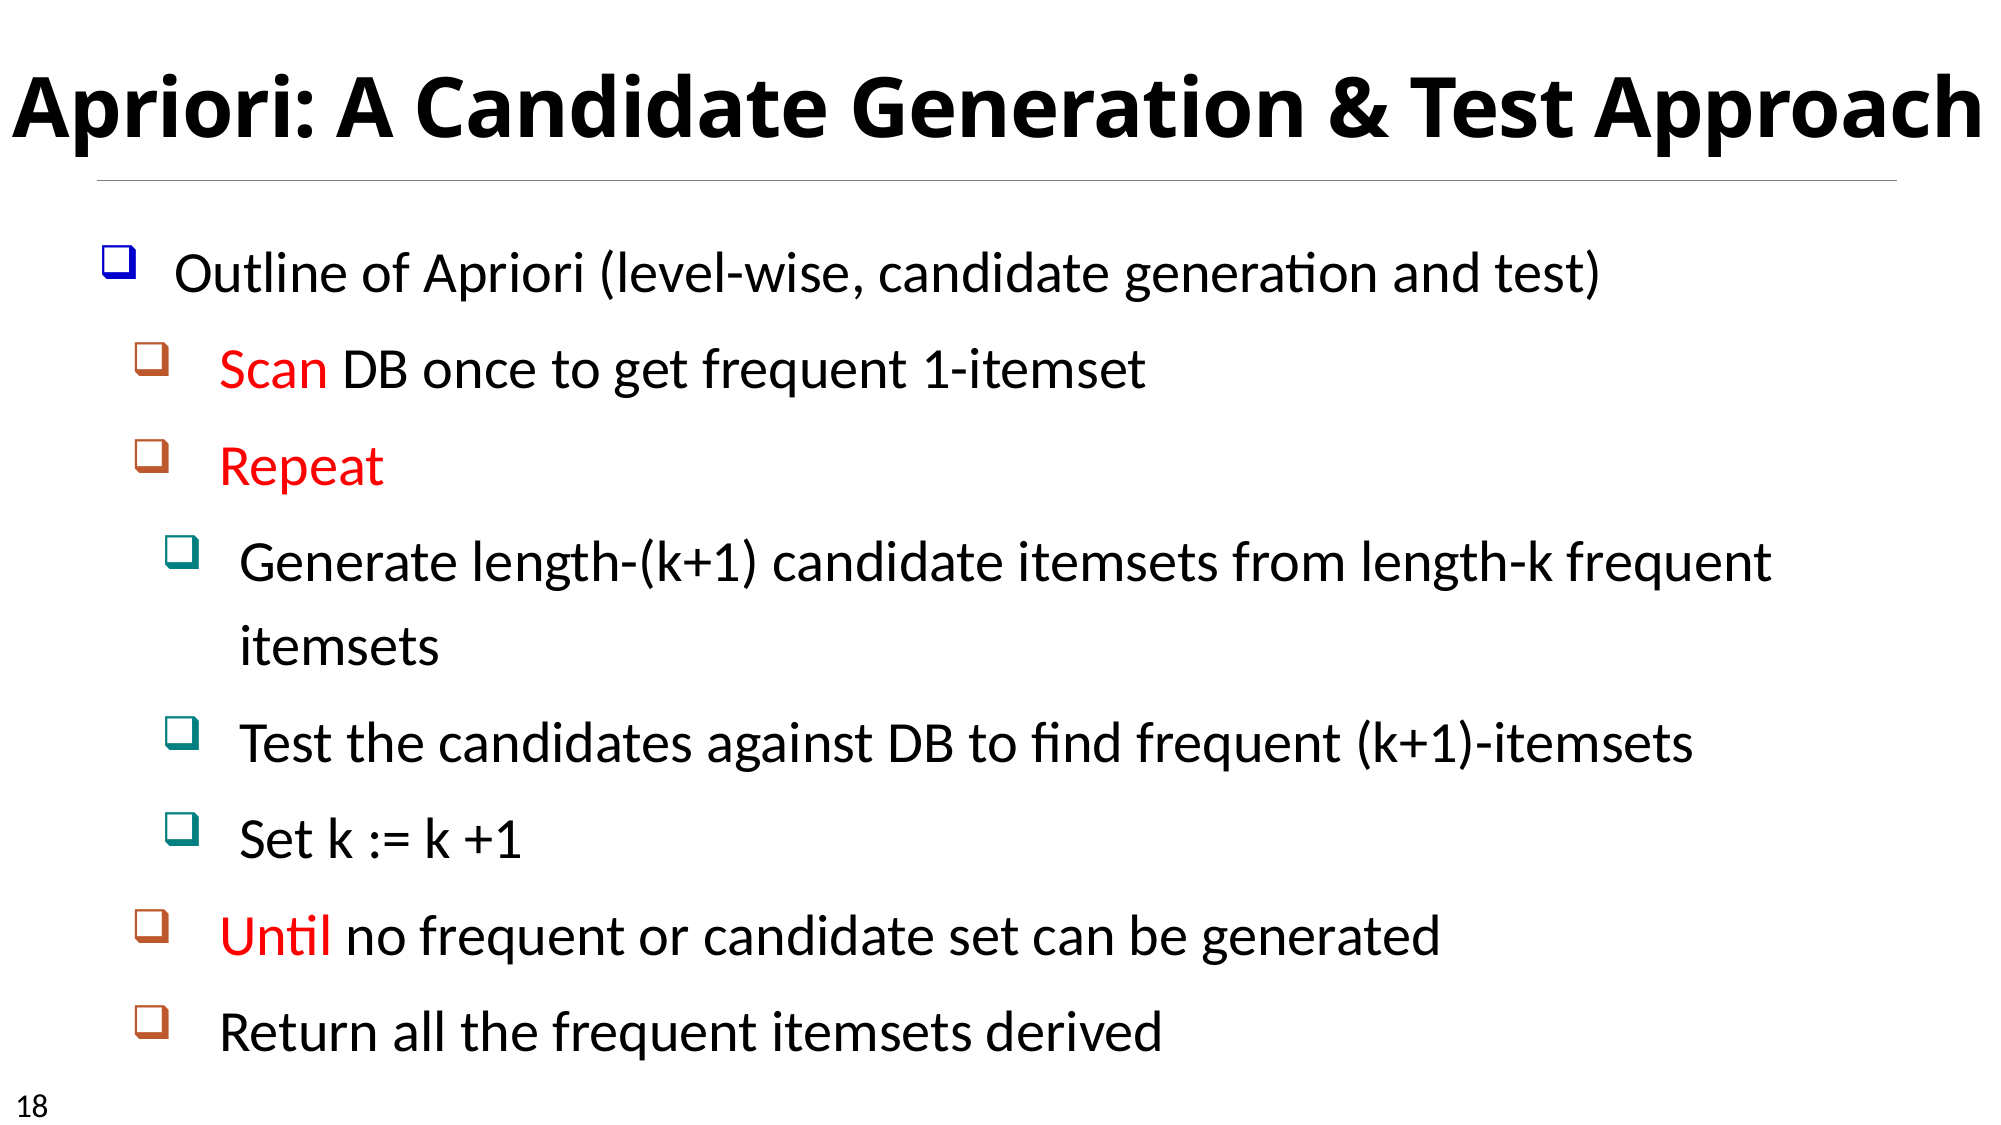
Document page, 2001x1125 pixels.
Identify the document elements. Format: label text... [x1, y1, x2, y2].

title Apriori: A Candidate Generation & Test Approach [0, 37, 2000, 163]
list Outline of Apriori (level-wise, candidate generation and test) Scan DB once to get frequent 1-itemset Repeat Generate length-(k+1) candidate itemsets from length-k frequent itemsets Test the candidates against DB to find frequent (k+1)-itemsets Set k := k +1 Until no frequent or candidate set can be generated Return all the frequent itemsets derived [83, 212, 1967, 1063]
